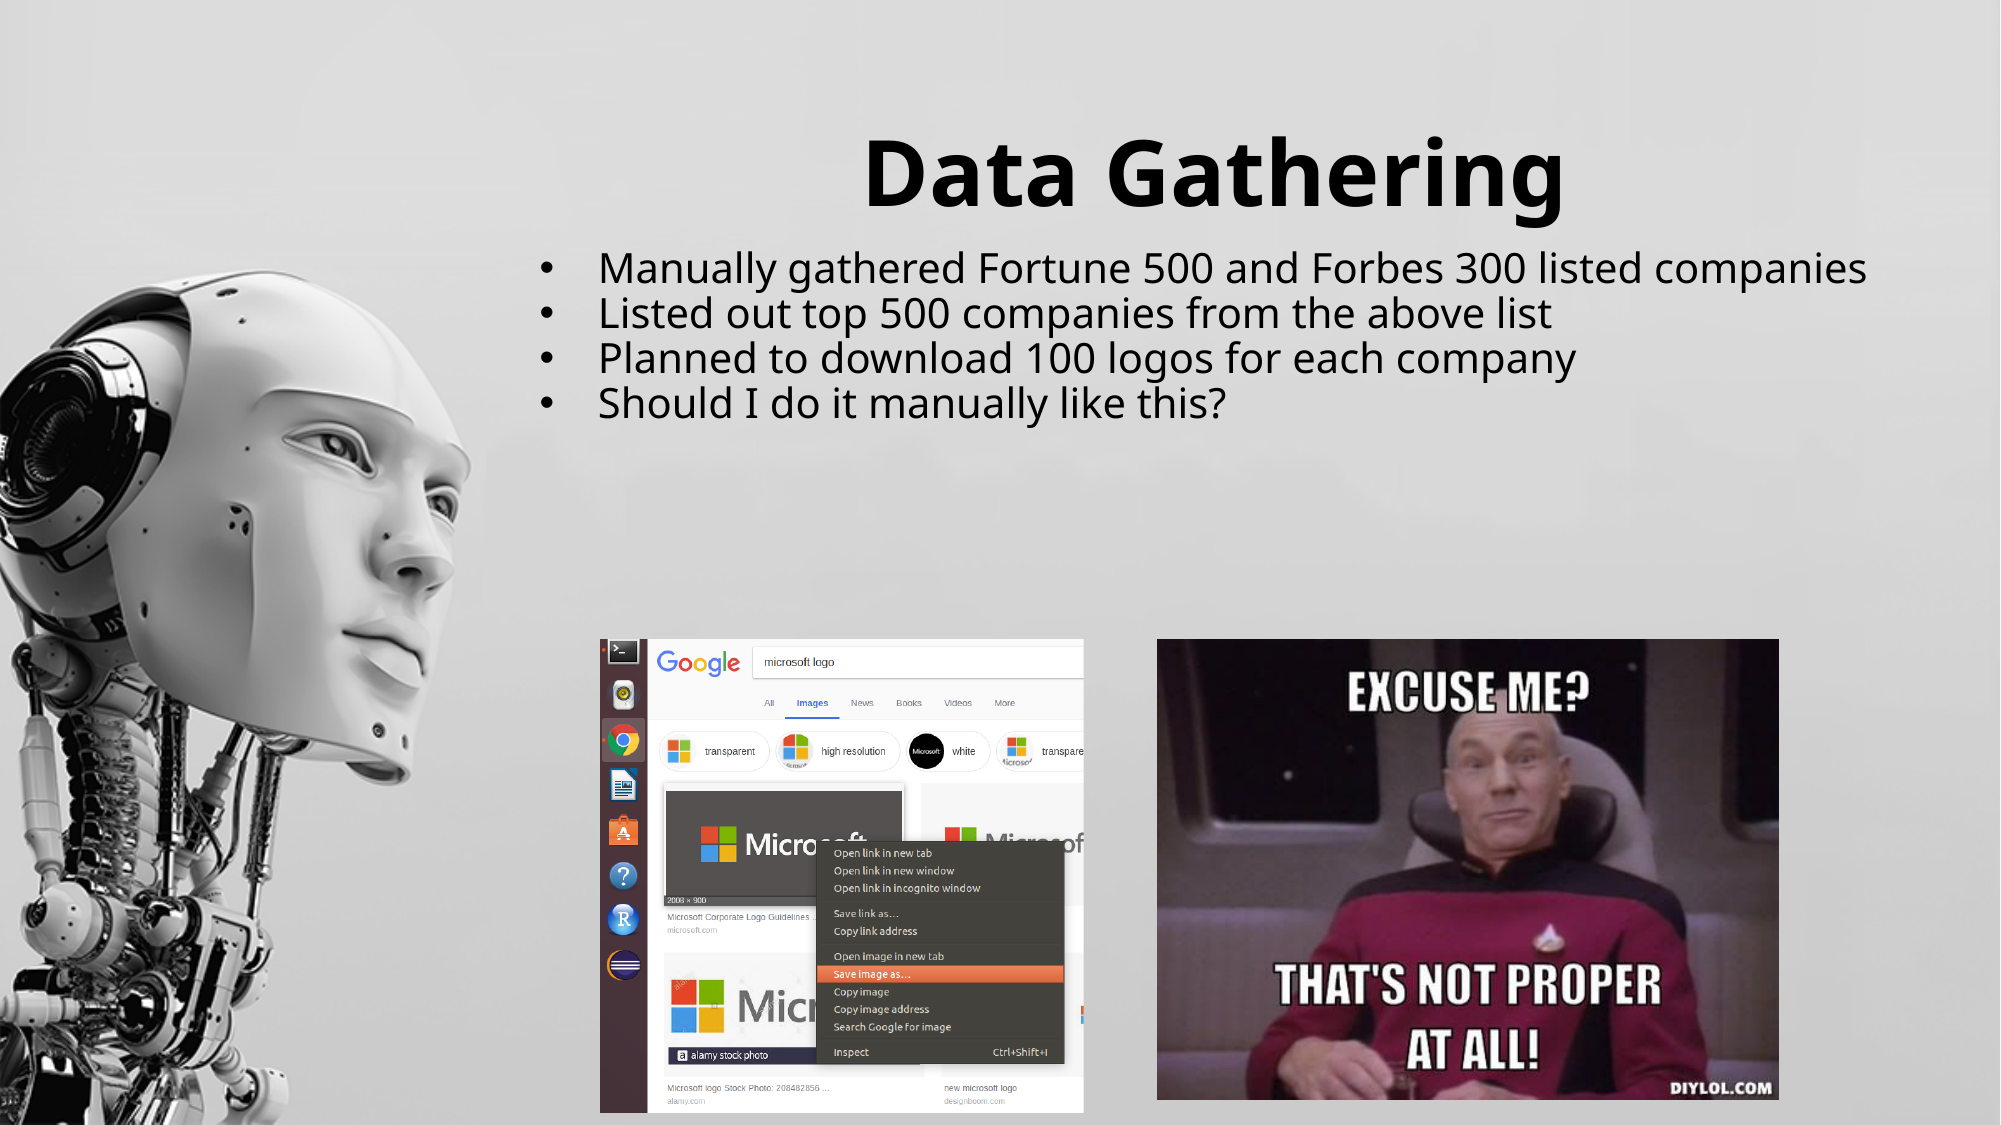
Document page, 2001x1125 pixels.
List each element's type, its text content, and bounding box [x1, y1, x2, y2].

list Manually gathered Fortune 500 and Forbes 300 listed companies Listed out top 500 companies from the above list Planned to download 100 logos for each company Should I do it manually like this? [507, 239, 1923, 579]
picture [0, 0, 2001, 1125]
title Data Gathering [507, 68, 1923, 239]
